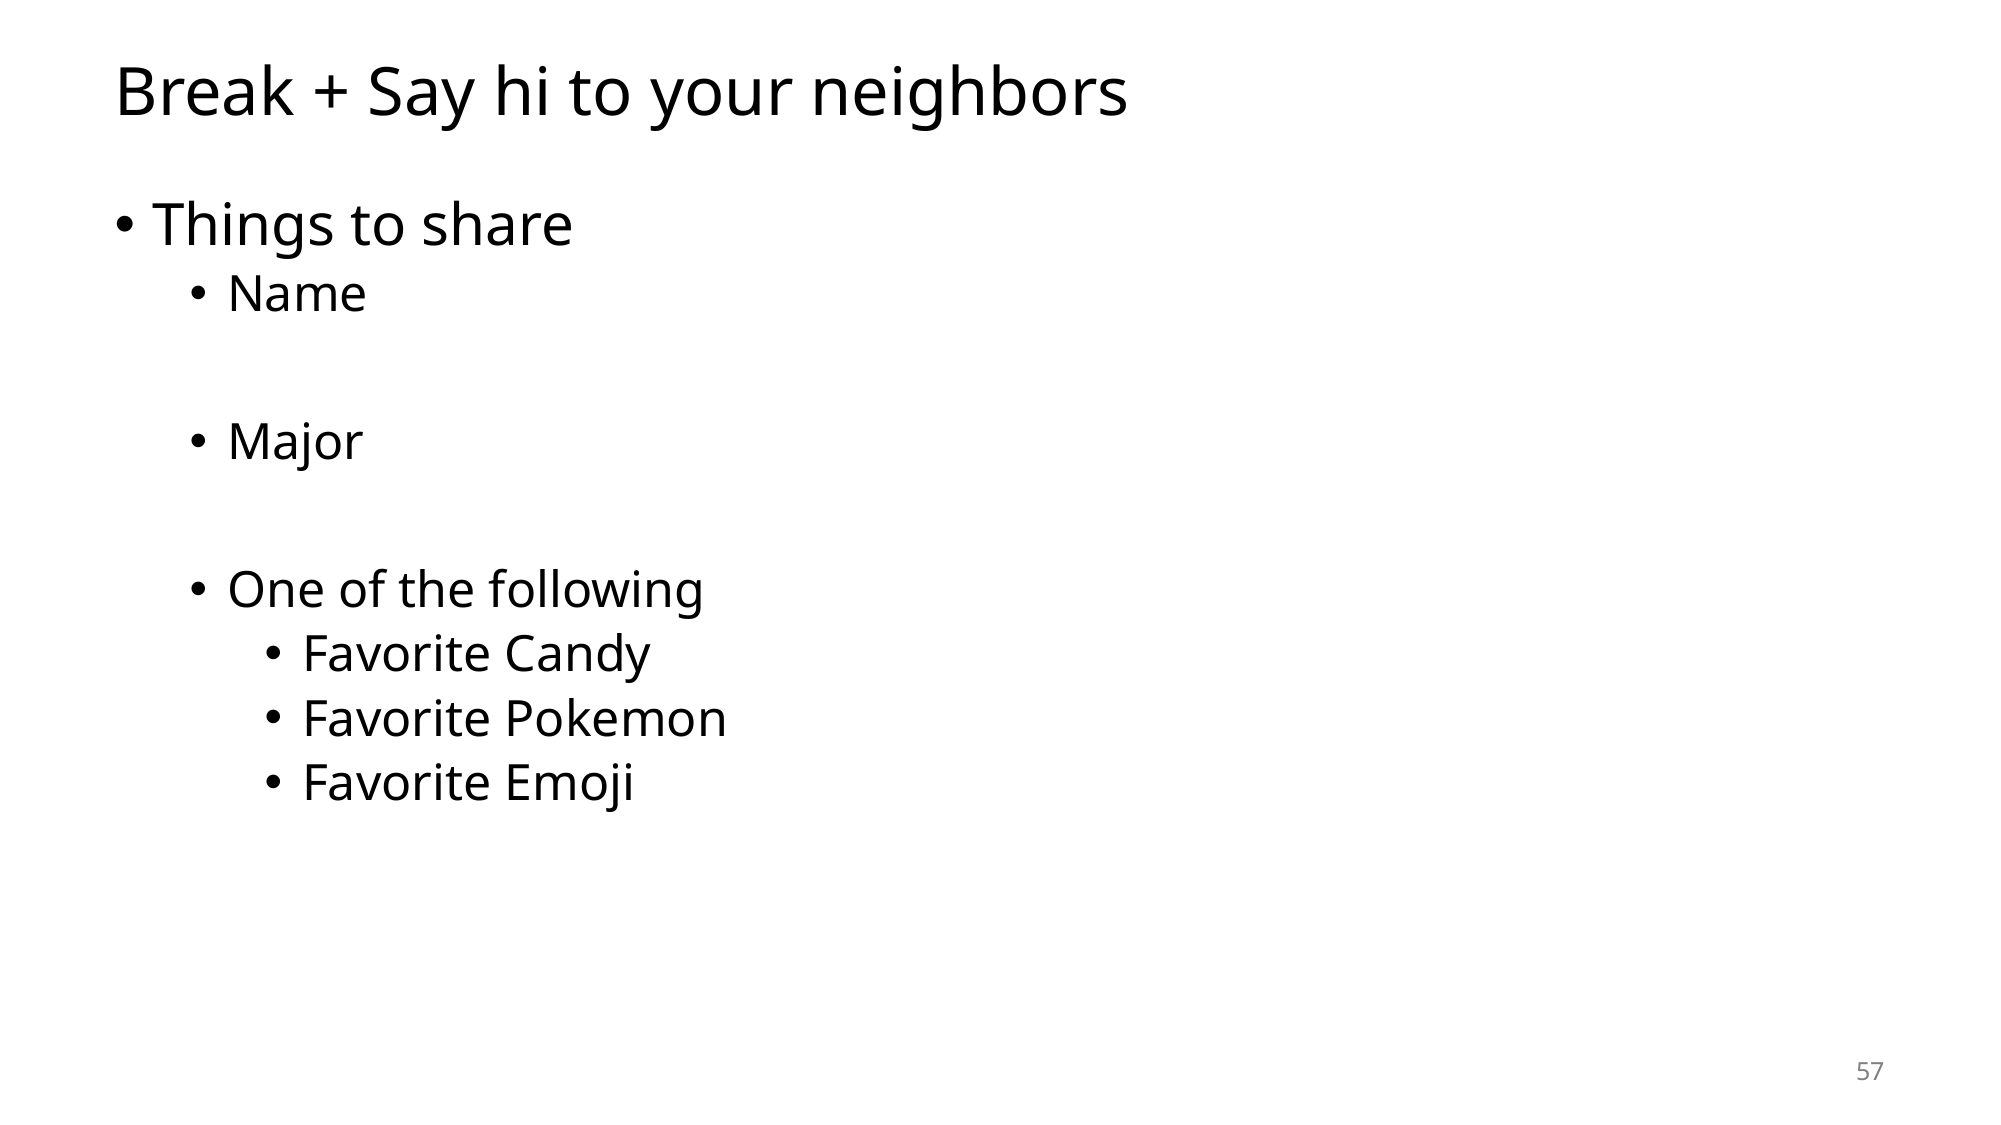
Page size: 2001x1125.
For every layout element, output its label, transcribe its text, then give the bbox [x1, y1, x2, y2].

title Break + Say hi to your neighbors [99, 37, 1900, 150]
slide_number 57 [1749, 1042, 1900, 1103]
list Things to share Name Major One of the following Favorite Candy Favorite Pokemon Favorite Emoji [99, 187, 1900, 1013]
